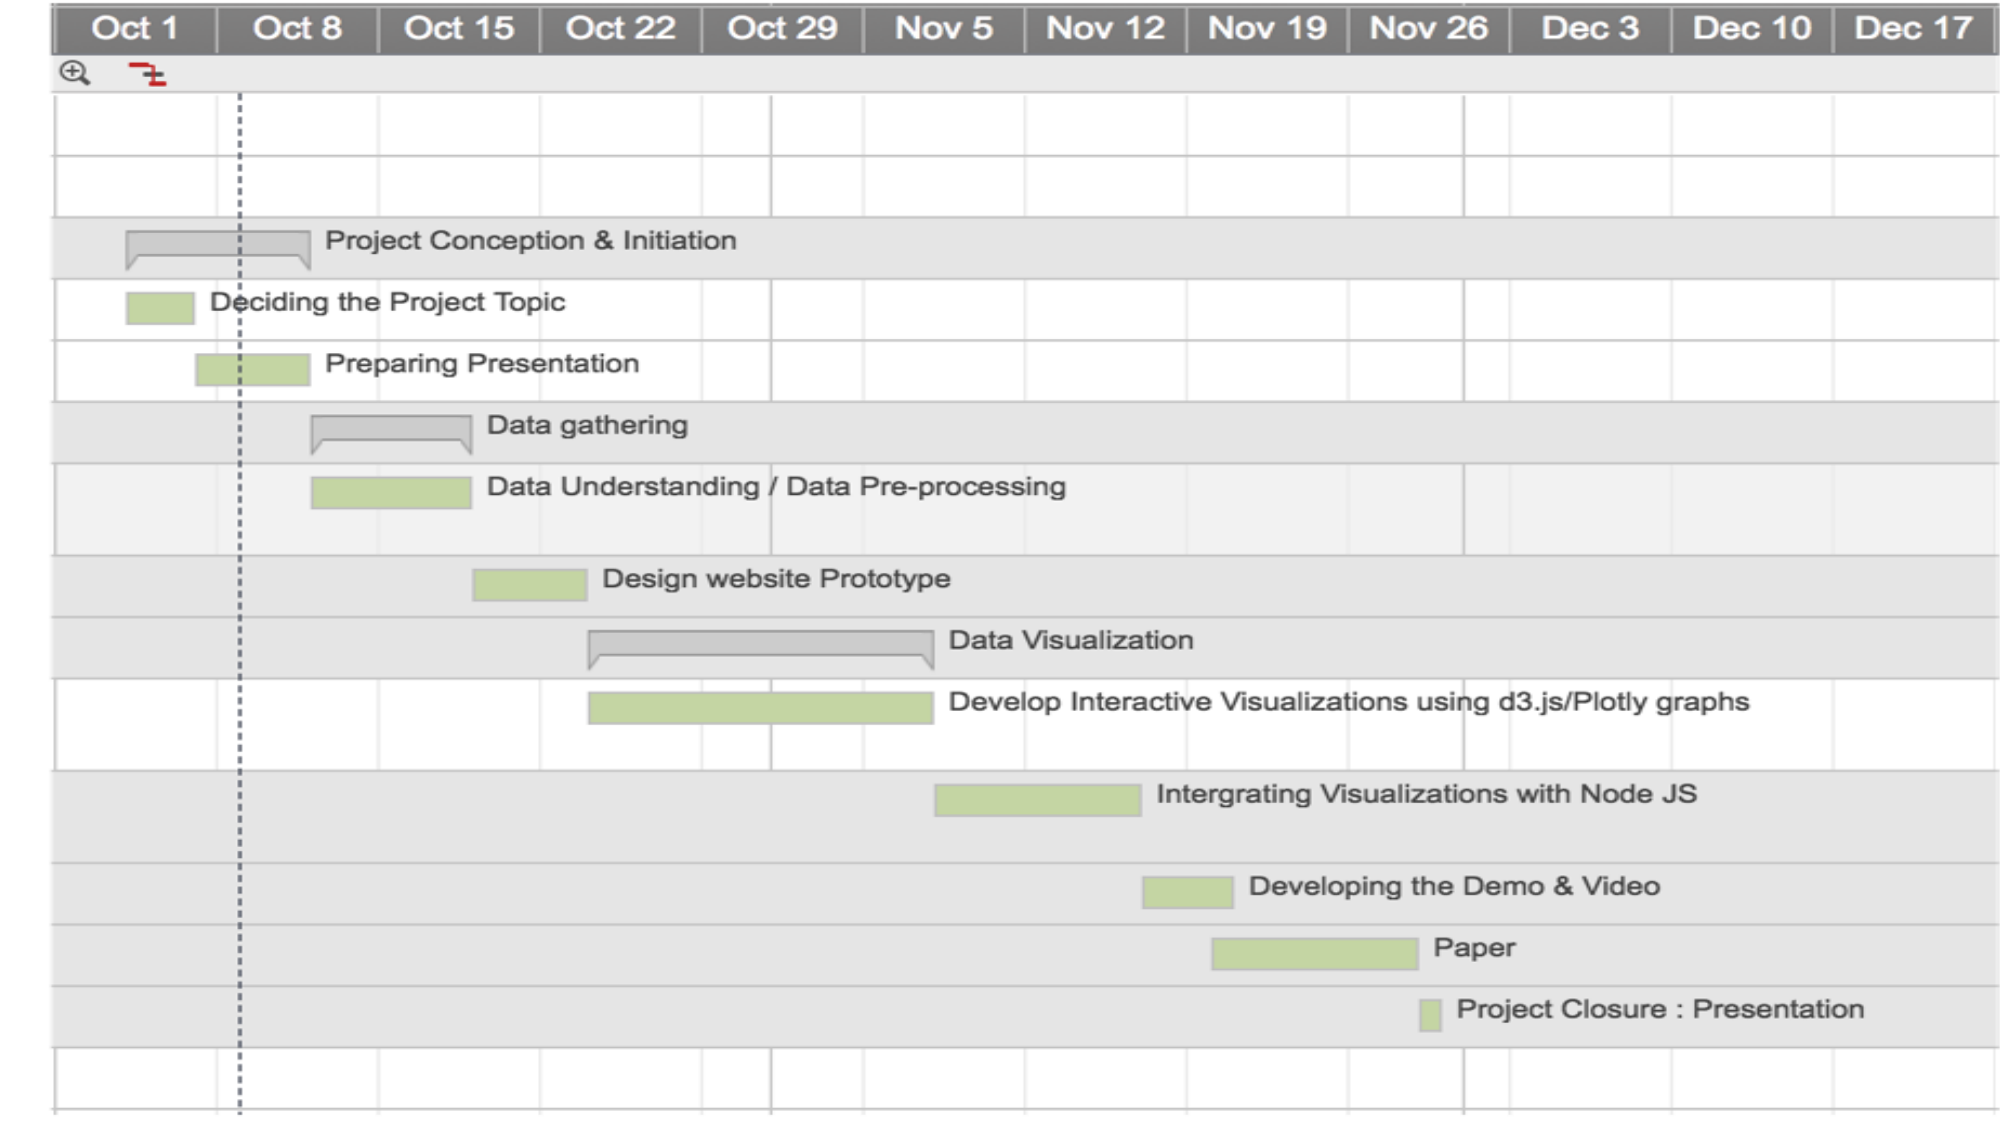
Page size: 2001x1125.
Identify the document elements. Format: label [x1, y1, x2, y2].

list [0, 0, 2000, 1125]
